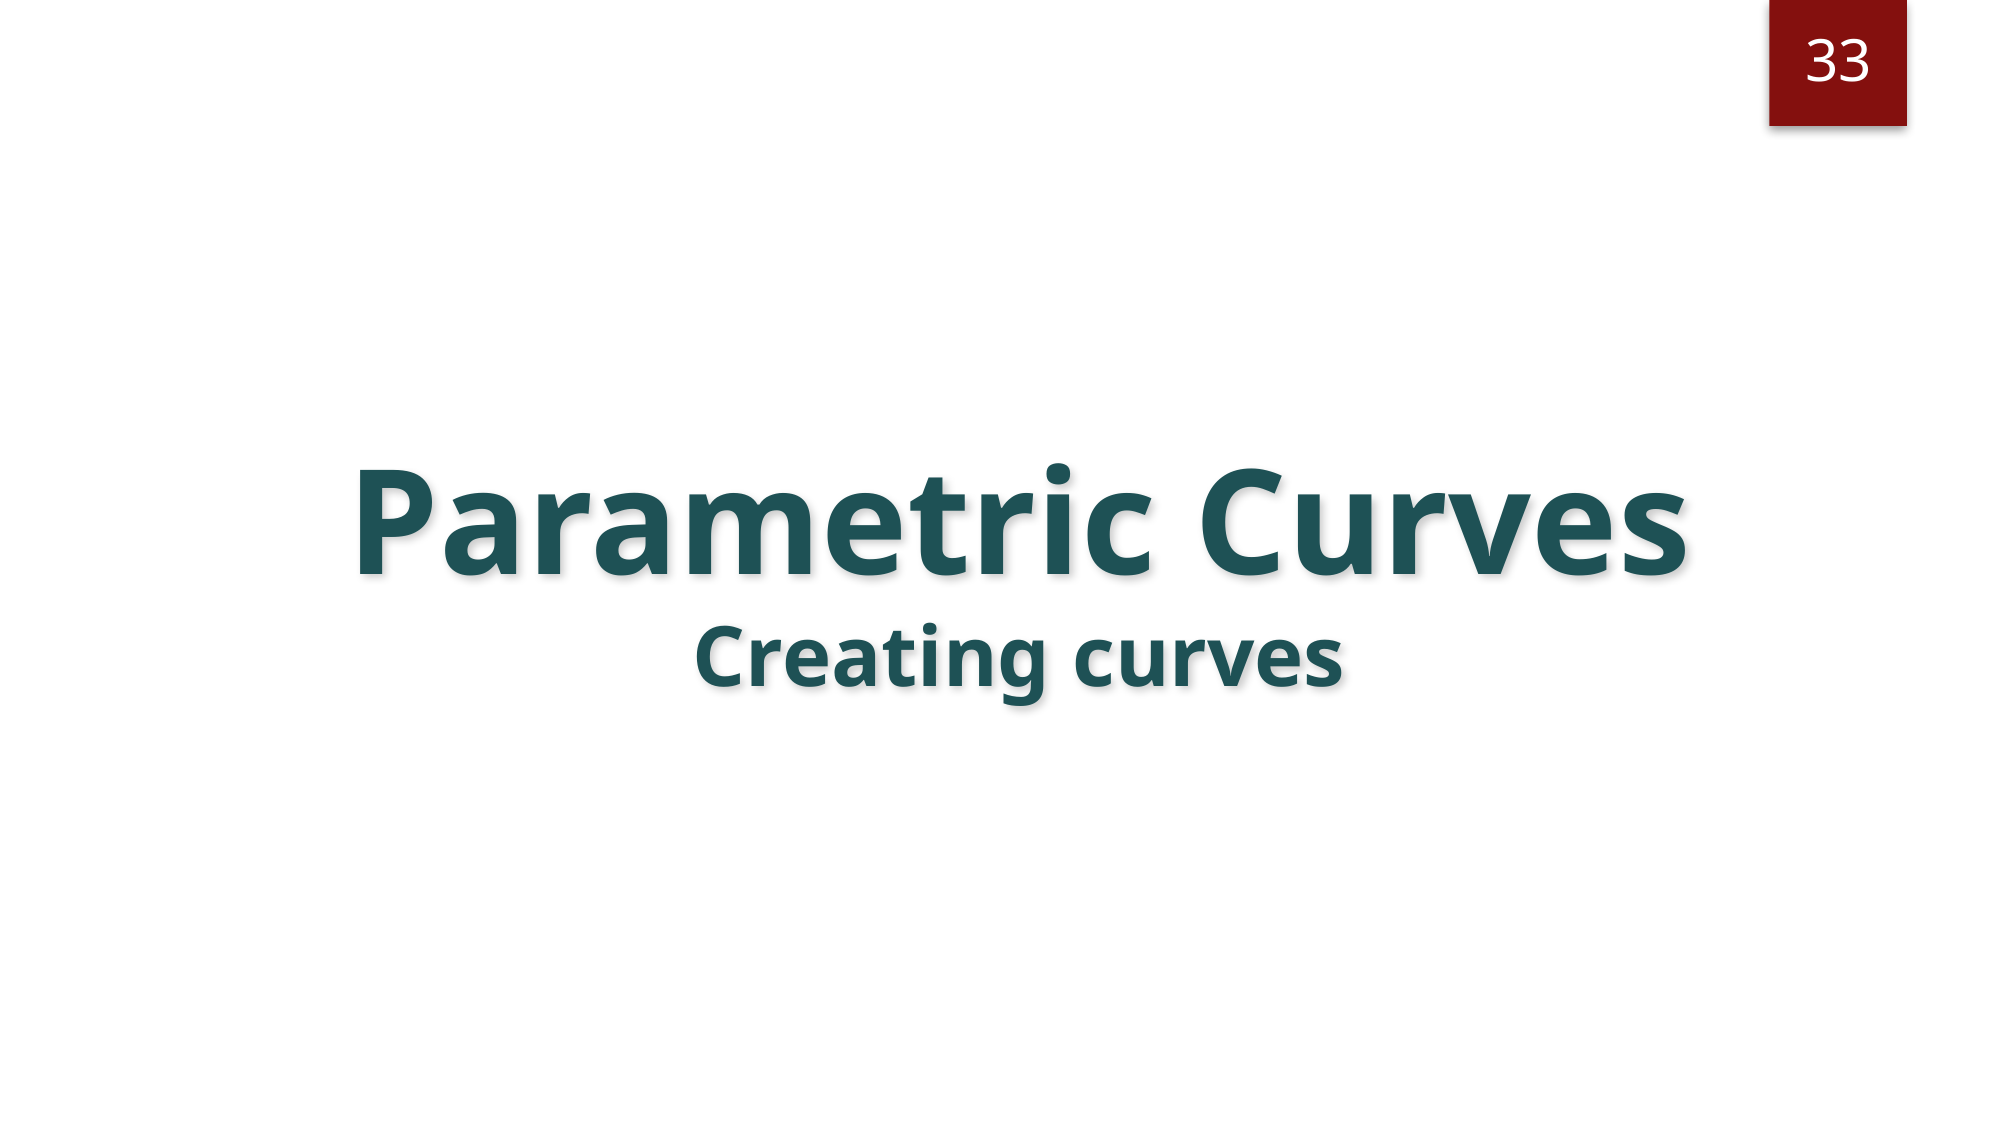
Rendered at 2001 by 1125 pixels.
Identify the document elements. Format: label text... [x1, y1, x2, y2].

slide_number 33 [1769, 0, 1907, 126]
title Parametric Curves Creating curves [200, 421, 1839, 643]
